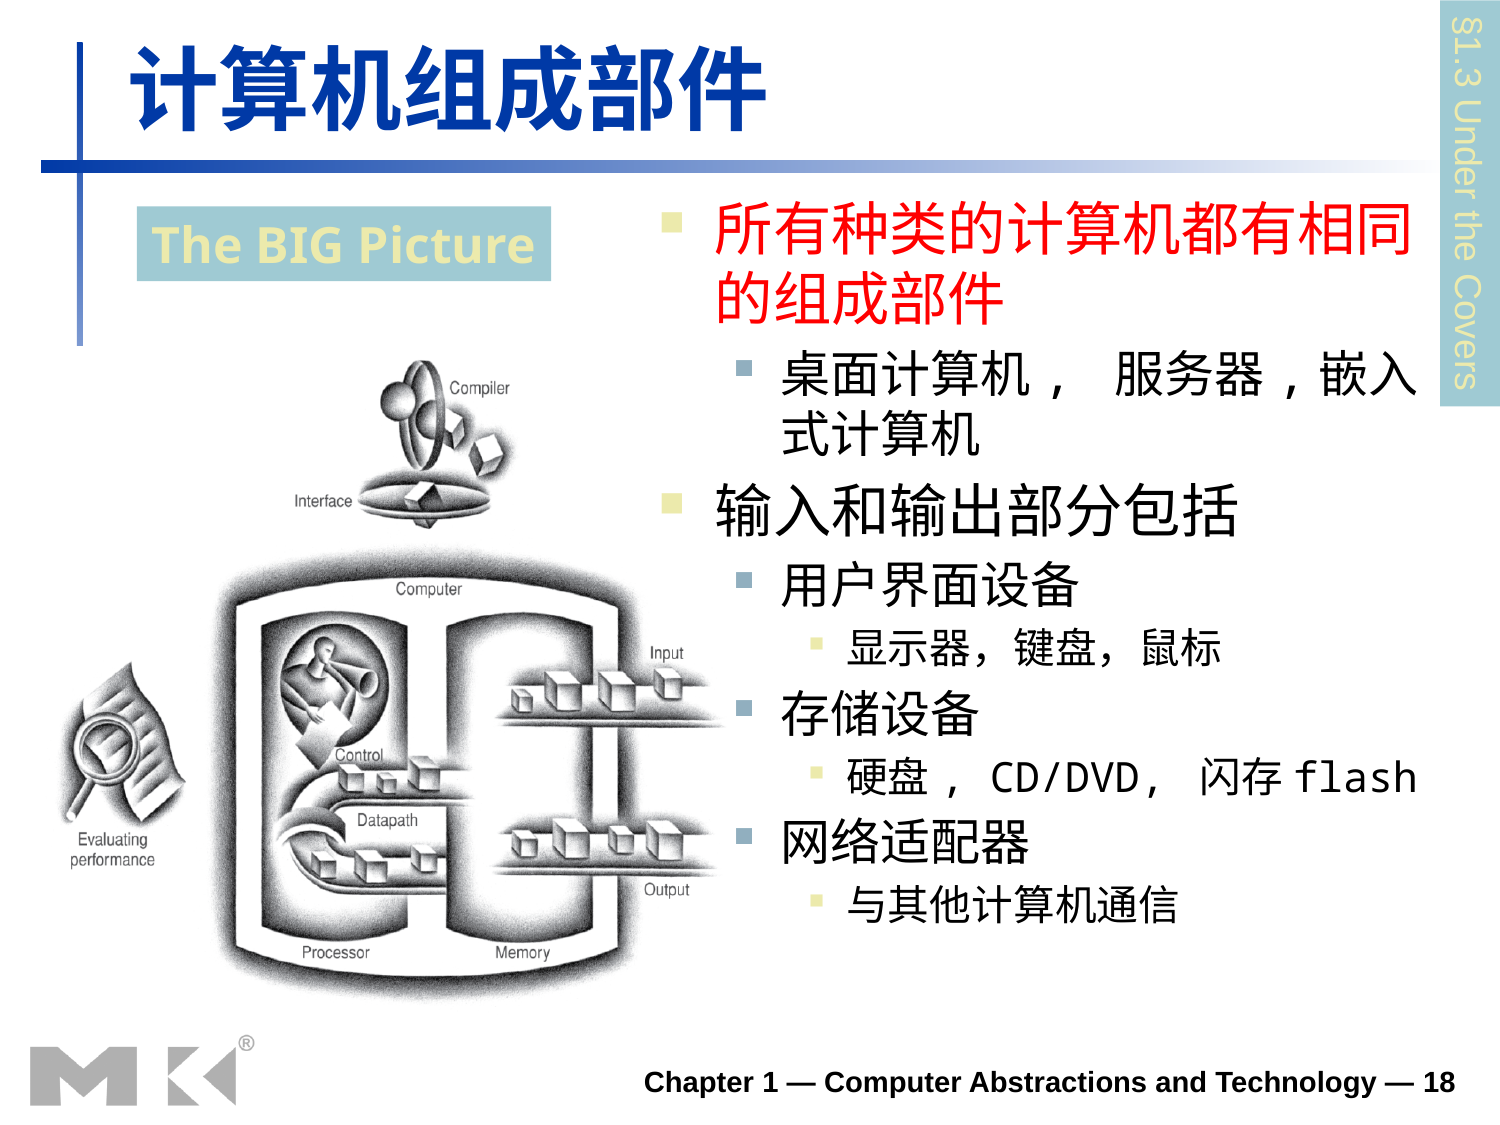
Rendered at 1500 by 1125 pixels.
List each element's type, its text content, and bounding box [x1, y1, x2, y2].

picture [40, 346, 741, 1024]
text_box §1.3 Under the Covers [1440, 0, 1500, 407]
list 所有种类的计算机都有相同的组成部件 桌面计算机, 服务器,嵌入式计算机 输入和输出部分包括 用户界面设备 显示器，键盘，鼠标 存储设备 硬盘, CD/DVD, 闪存flash 网络适配器 与其他计算机通信 [643, 184, 1470, 1024]
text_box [700, 161, 706, 173]
text_box The BIG Picture [136, 206, 552, 282]
footer Chapter 1 — Computer Abstractions and Technology — 18 [277, 1046, 1471, 1106]
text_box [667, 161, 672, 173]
text_box IF [612, 161, 617, 173]
text_box Di [793, 161, 797, 173]
text_box [436, 161, 440, 173]
picture [29, 1034, 255, 1106]
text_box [722, 161, 726, 173]
text_box Di [815, 161, 819, 173]
title 计算机组成部件 [111, 0, 1440, 150]
